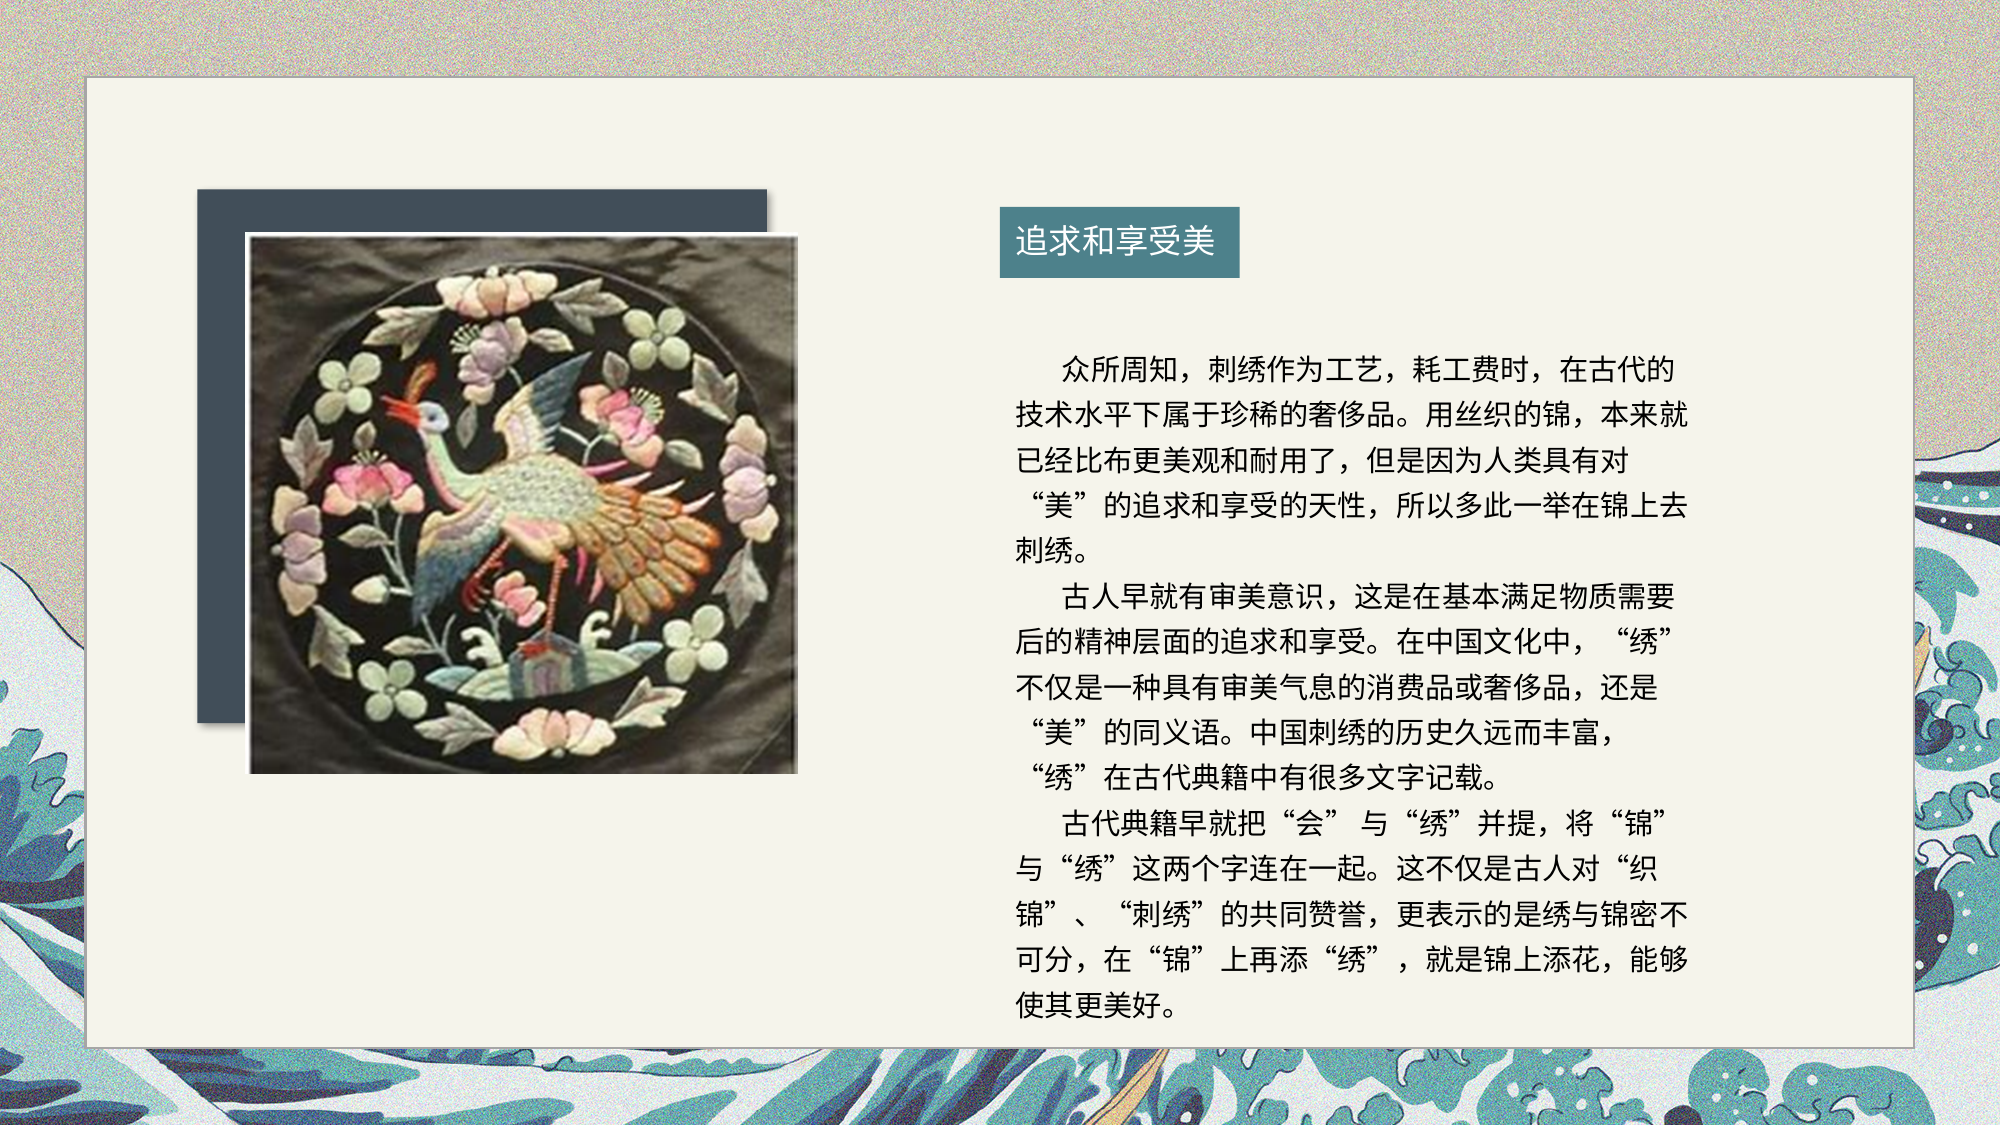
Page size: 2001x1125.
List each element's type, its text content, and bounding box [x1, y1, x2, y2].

text_box [999, 206, 1241, 279]
picture [0, 0, 2000, 1125]
text_box 追求和享受美 [1001, 212, 1240, 268]
text_box [196, 188, 768, 724]
text_box 众所周知，刺绣作为工艺，耗工费时，在古代的技术水平下属于珍稀的奢侈品。用丝织的锦，本来就已经比布更美观和耐用了，但是因为人类具有对“美”的追求和享受的天性，所以多此一举在锦上去刺绣。 古人早就有审美意识，这是在基本满足物质需要后的精神层面的追求和享受。在中国文化中，“绣”不仅是一种具有审美气息的消费品或奢侈品，还是“美”的同义语。中国刺绣的历史久远而丰富，“绣”在古代典籍中有很多文字记载。 古代典籍早就把“会” 与“绣”并提，将“锦”与“绣”这两个字连在一起。这不仅是古人对“织锦”、“刺绣”的共同赞誉，更表示的是绣与锦密不可分，在“锦”上再添“绣”，就是锦上添花，能够使其更美好。 [1001, 333, 1715, 1030]
